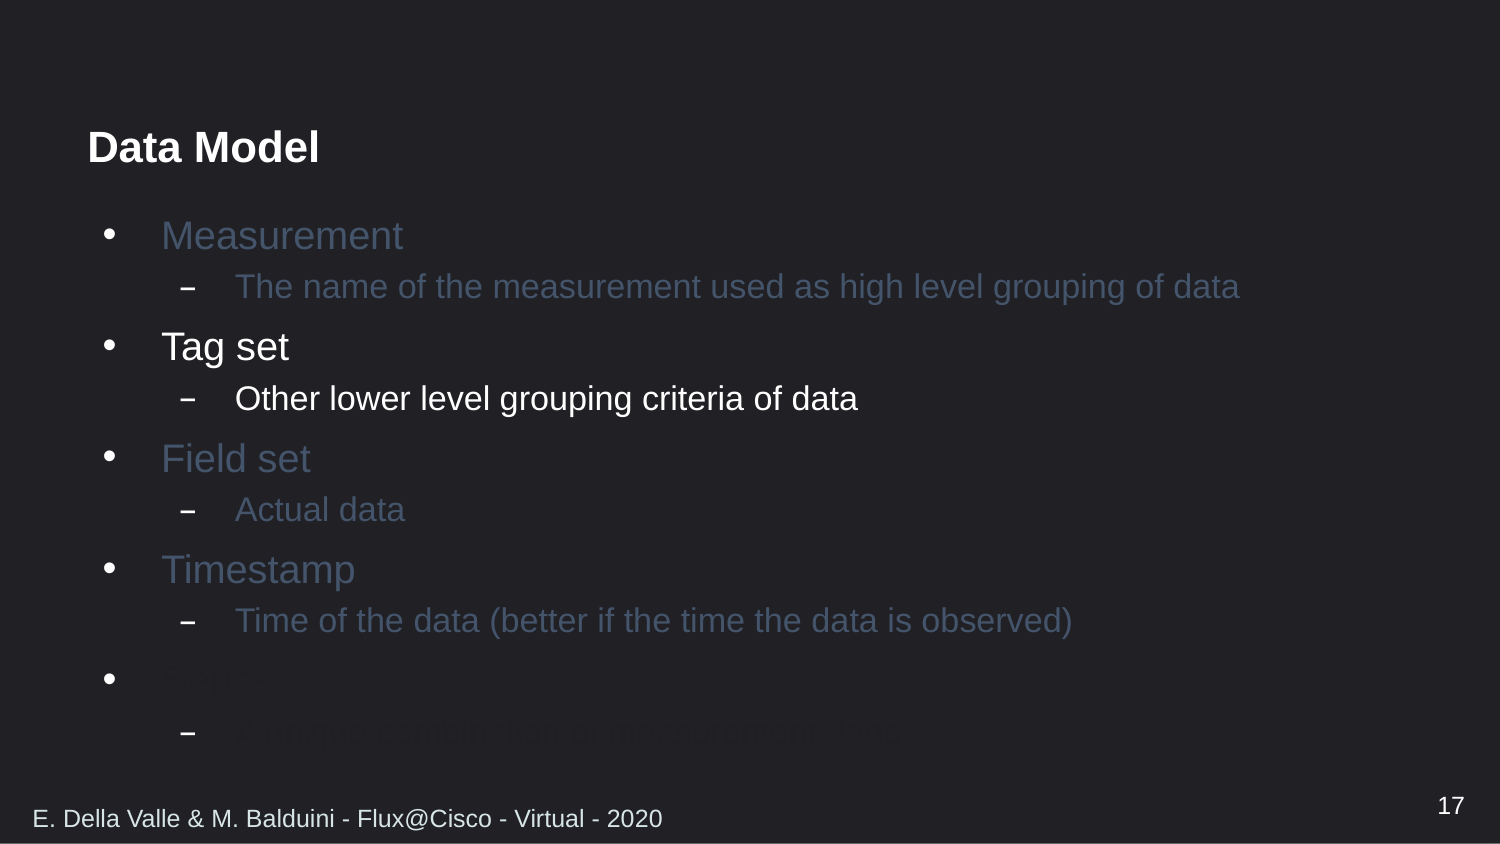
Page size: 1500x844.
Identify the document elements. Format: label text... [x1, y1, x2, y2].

title Data Model [76, 99, 1423, 196]
footer E. Della Valle & M. Balduini - Flux@Cisco - Virtual - 2020 [17, 795, 1135, 840]
list Measurement The name of the measurement used as high level grouping of data Tag set Other lower level grouping criteria of data Field set Actual data Timestamp Time of the data (better if the time the data is observed) Series A unique combination of measurement+tags [76, 204, 1423, 761]
slide_number 17 [1142, 782, 1481, 828]
